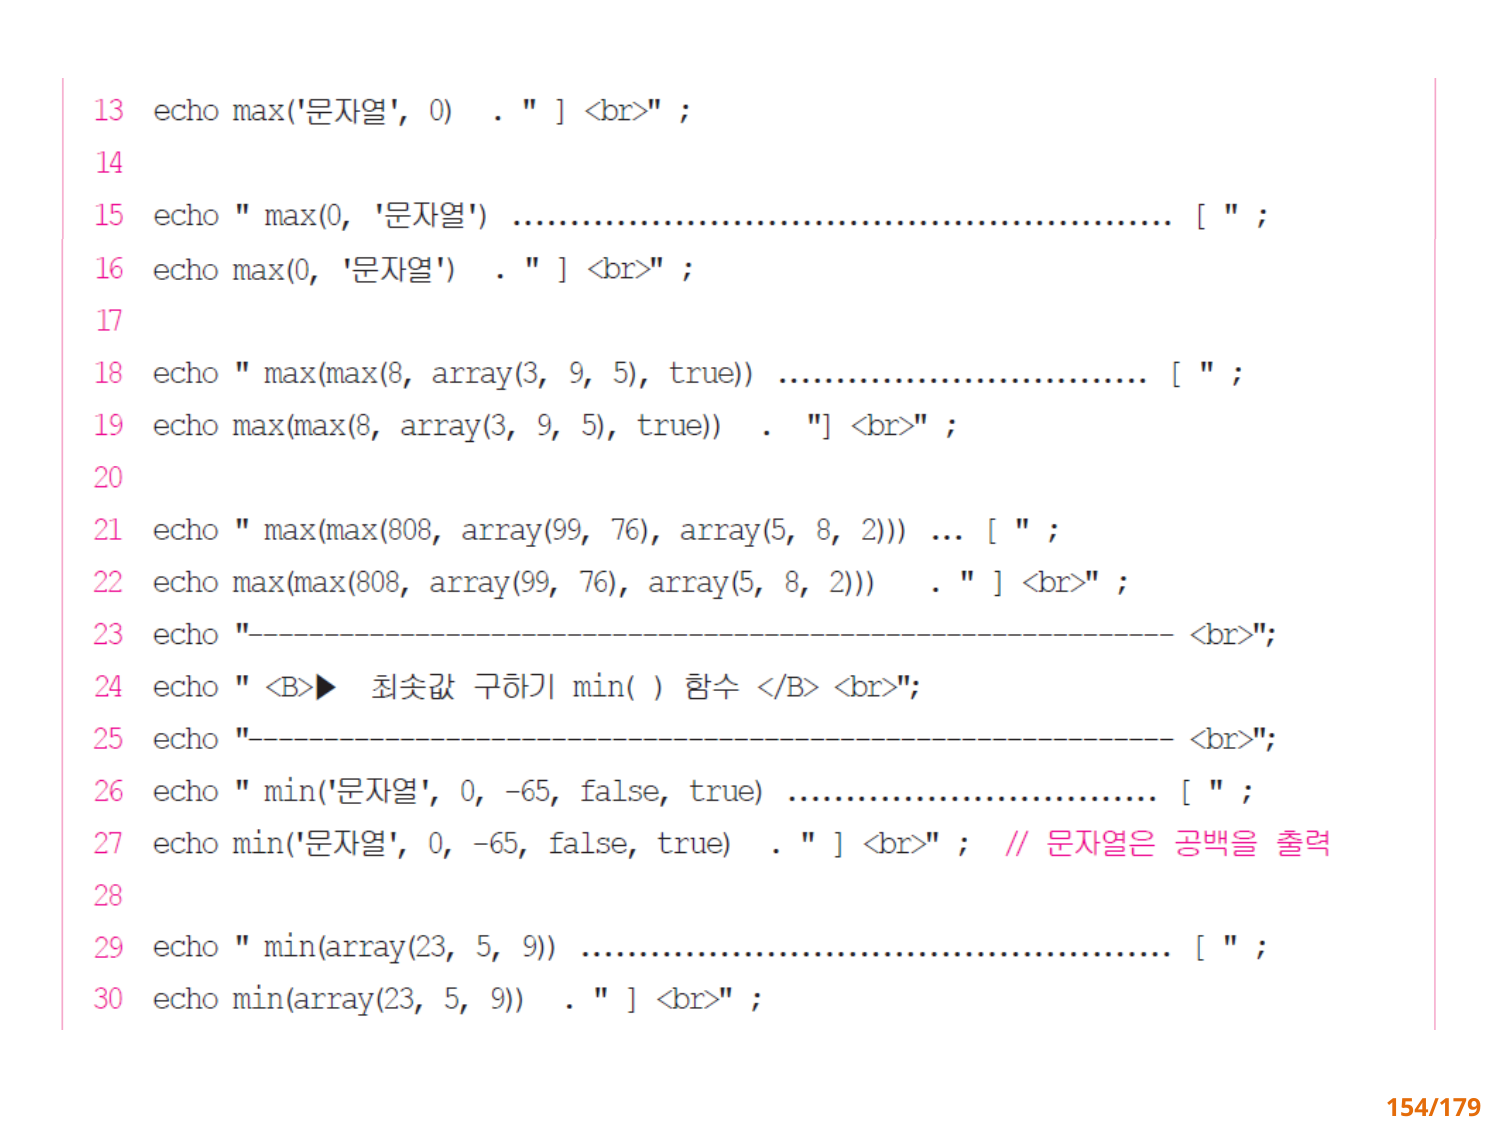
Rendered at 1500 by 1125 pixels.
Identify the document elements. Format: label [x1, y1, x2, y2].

text_box [41, 77, 1457, 1030]
